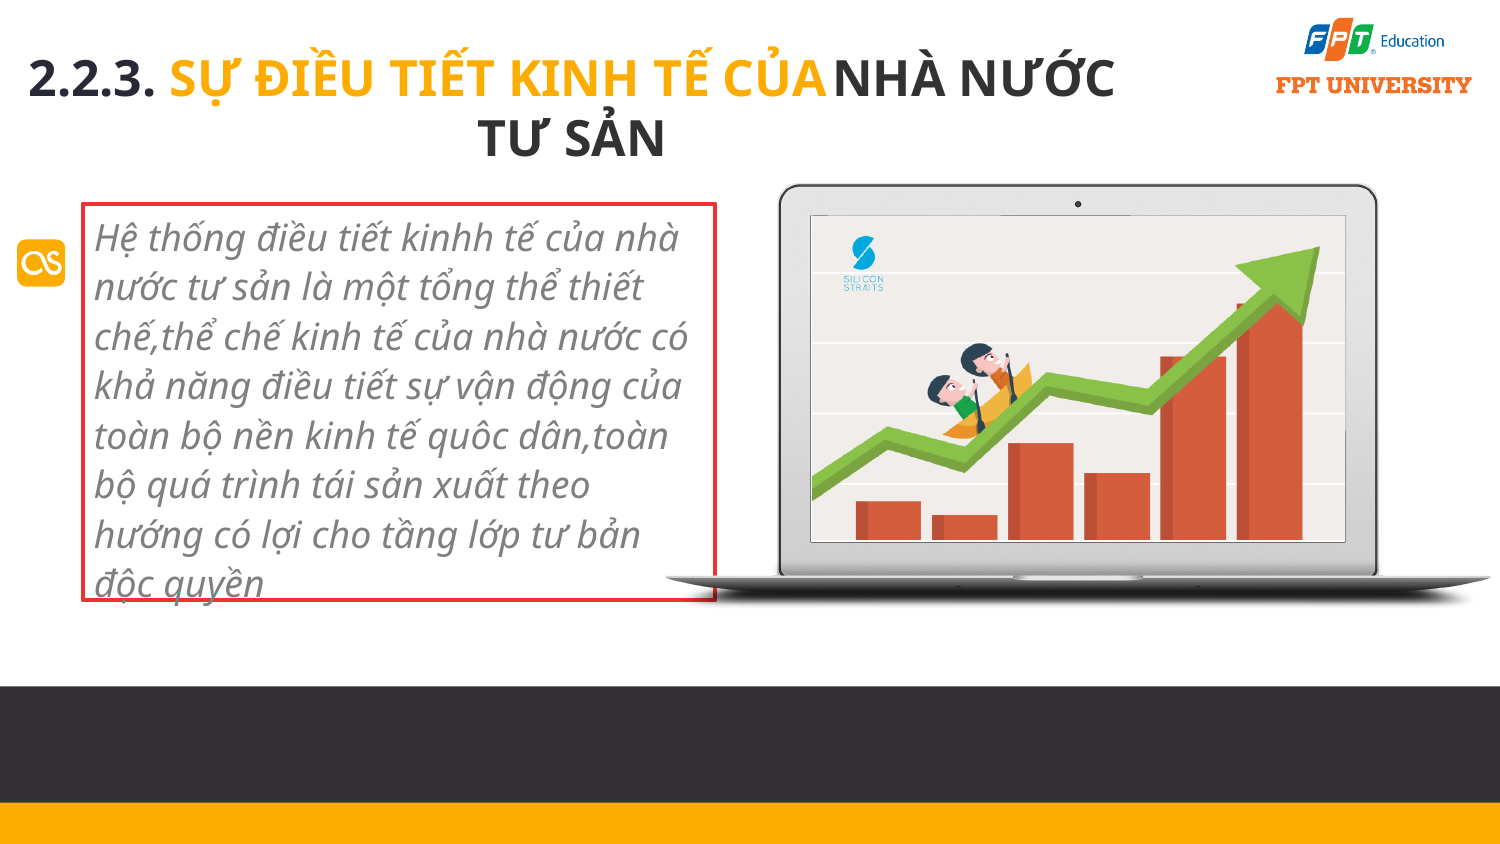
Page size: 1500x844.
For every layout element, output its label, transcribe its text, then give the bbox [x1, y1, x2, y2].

text_box [0, 686, 1500, 803]
text_box 2.2.3. SỰ ĐIỀU TIẾT KINH TẾ CỦA NHÀ NƯỚC TƯ SẢN [0, 40, 1159, 173]
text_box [655, 172, 1500, 619]
text_box Hệ thống điều tiết kinhh tế của nhà nước tư sản là một tổng thể thiết chế,thể chế kinh tế của nhà nước có khả năng điều tiết sự vận động của toàn bộ nền kinh tế quôc dân,toàn bộ quá trình tái sản xuất theo hướng có lợi cho tầng lớp tư bản độc quyền [81, 202, 650, 602]
text_box [0, 803, 1500, 844]
picture [1268, 2, 1480, 109]
text_box [17, 239, 66, 287]
